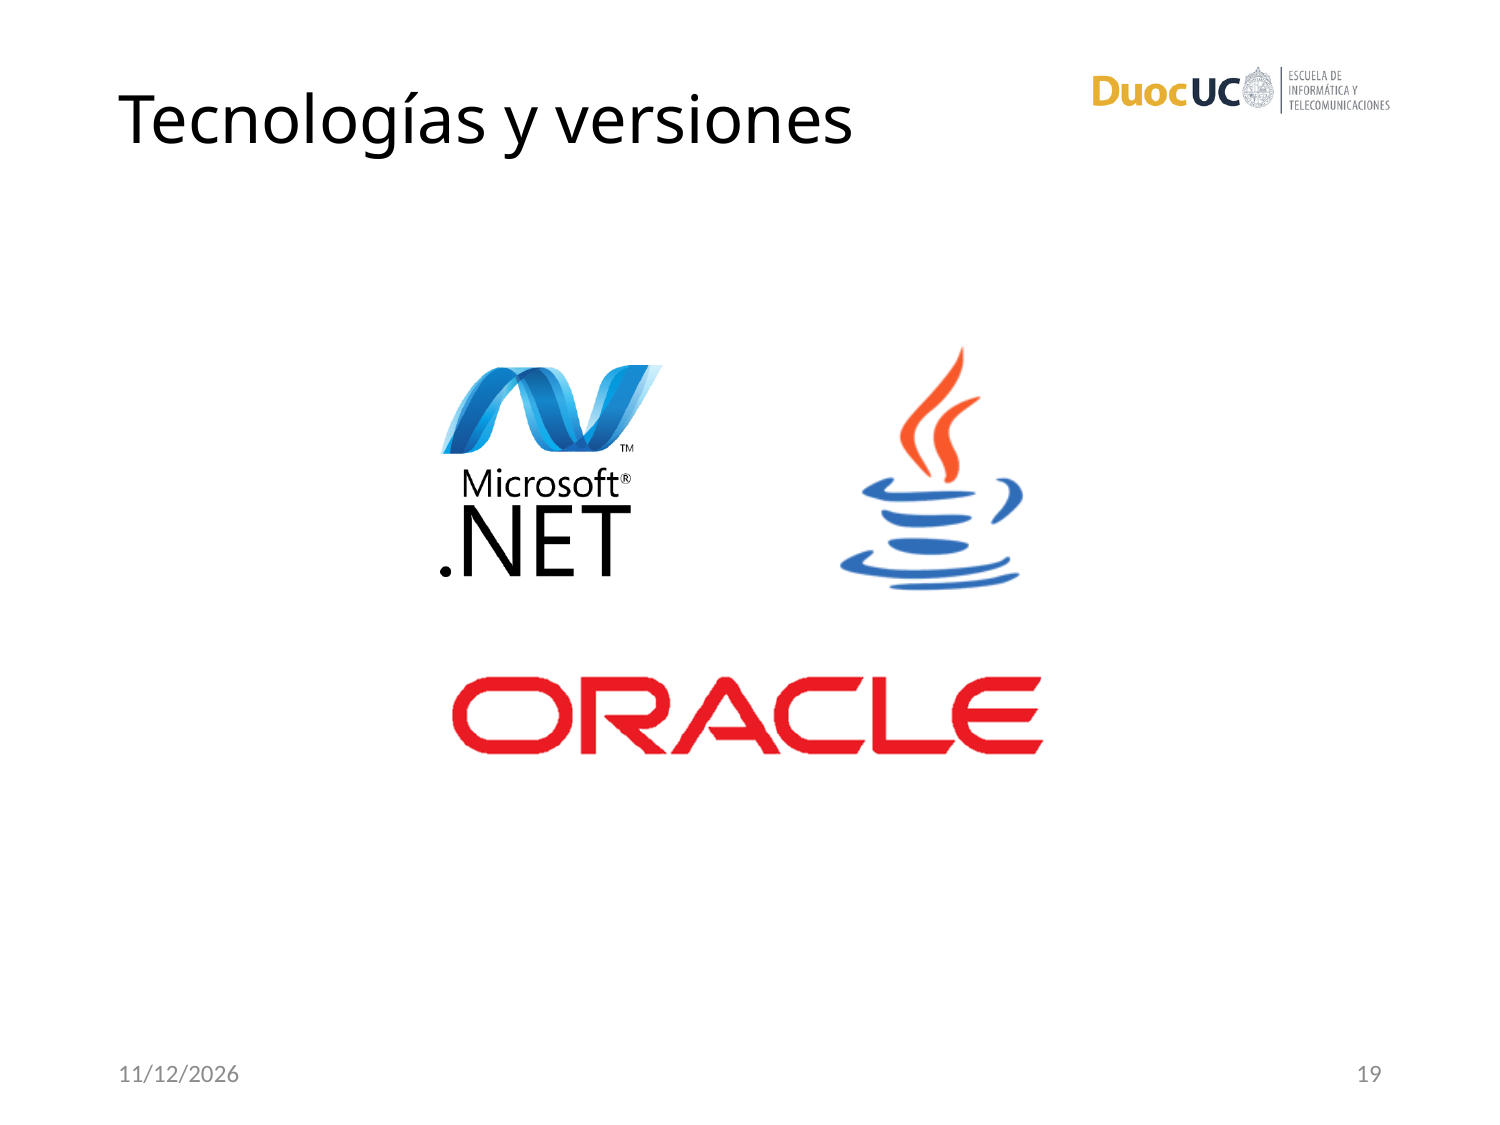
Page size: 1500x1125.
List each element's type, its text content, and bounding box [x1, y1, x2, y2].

title Tecnologías y versiones [103, 59, 959, 185]
slide_number 19 [1059, 1042, 1397, 1103]
picture [827, 334, 1049, 608]
picture [440, 365, 663, 577]
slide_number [103, 1042, 441, 1103]
picture [1085, 59, 1397, 118]
picture [440, 663, 1048, 762]
